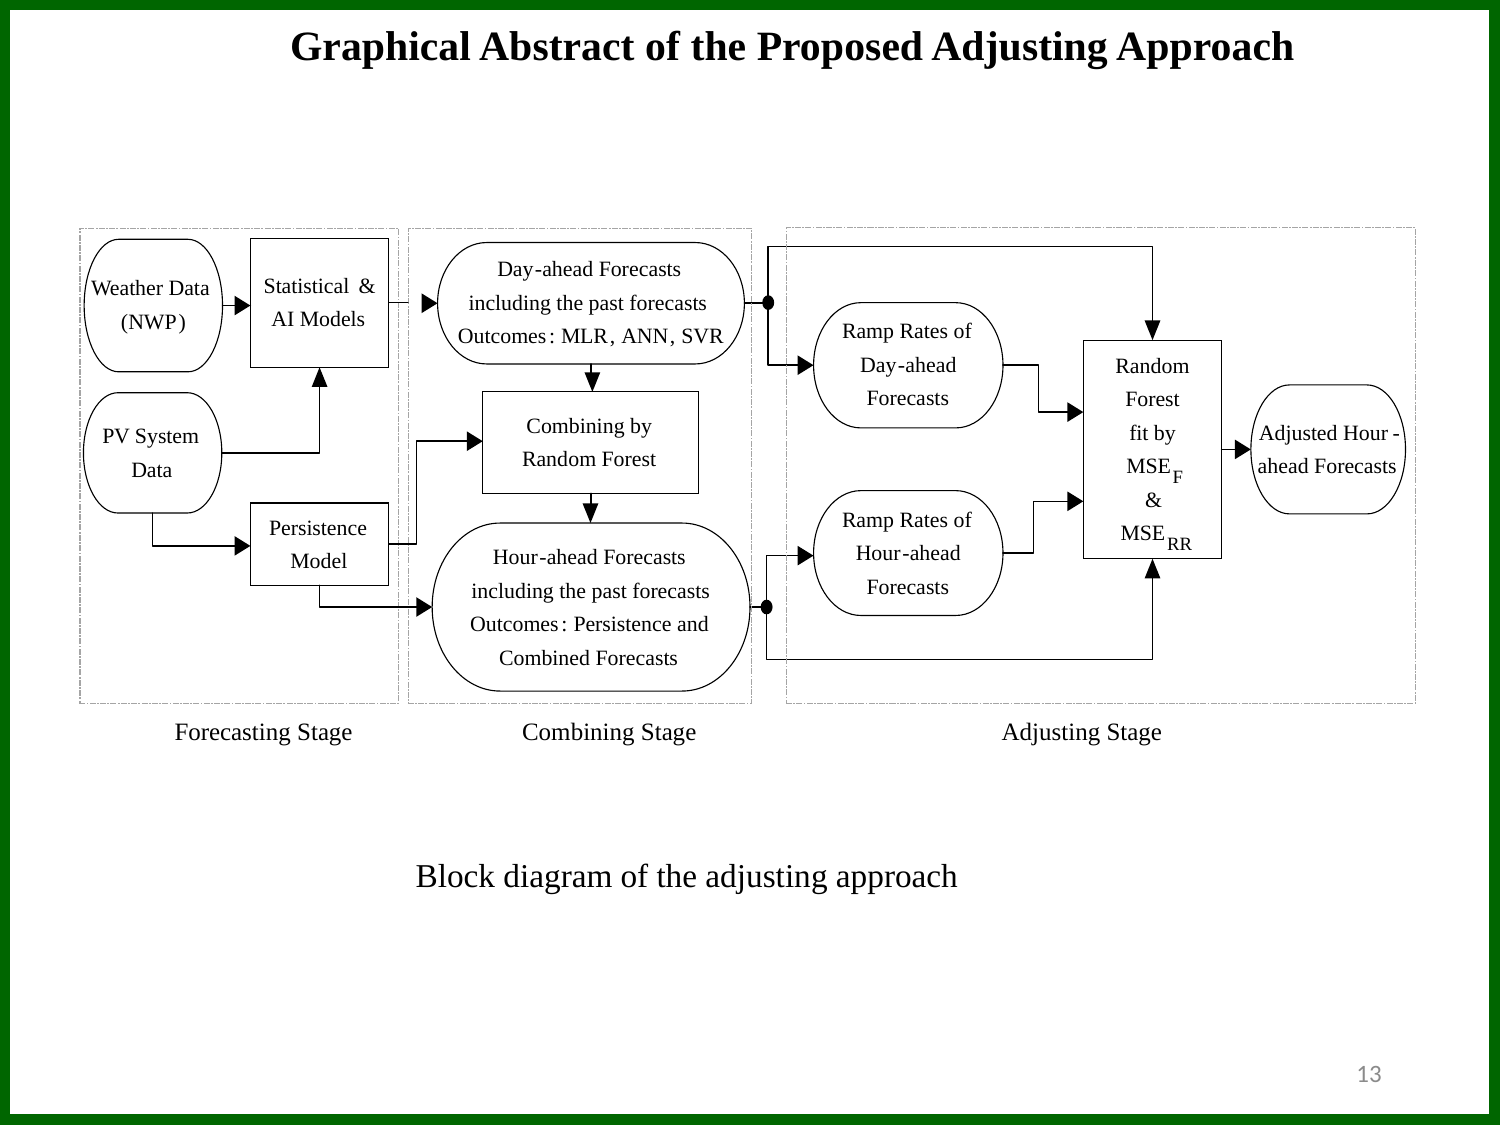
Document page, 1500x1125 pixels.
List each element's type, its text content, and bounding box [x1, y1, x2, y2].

text_box Graphical Abstract of the Proposed Adjusting Approach [275, 11, 1311, 77]
text_box Block diagram of the adjusting approach [347, 846, 1027, 902]
text_box [0, 0, 1500, 1125]
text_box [79, 227, 1448, 755]
slide_number 13 [1059, 1042, 1397, 1103]
